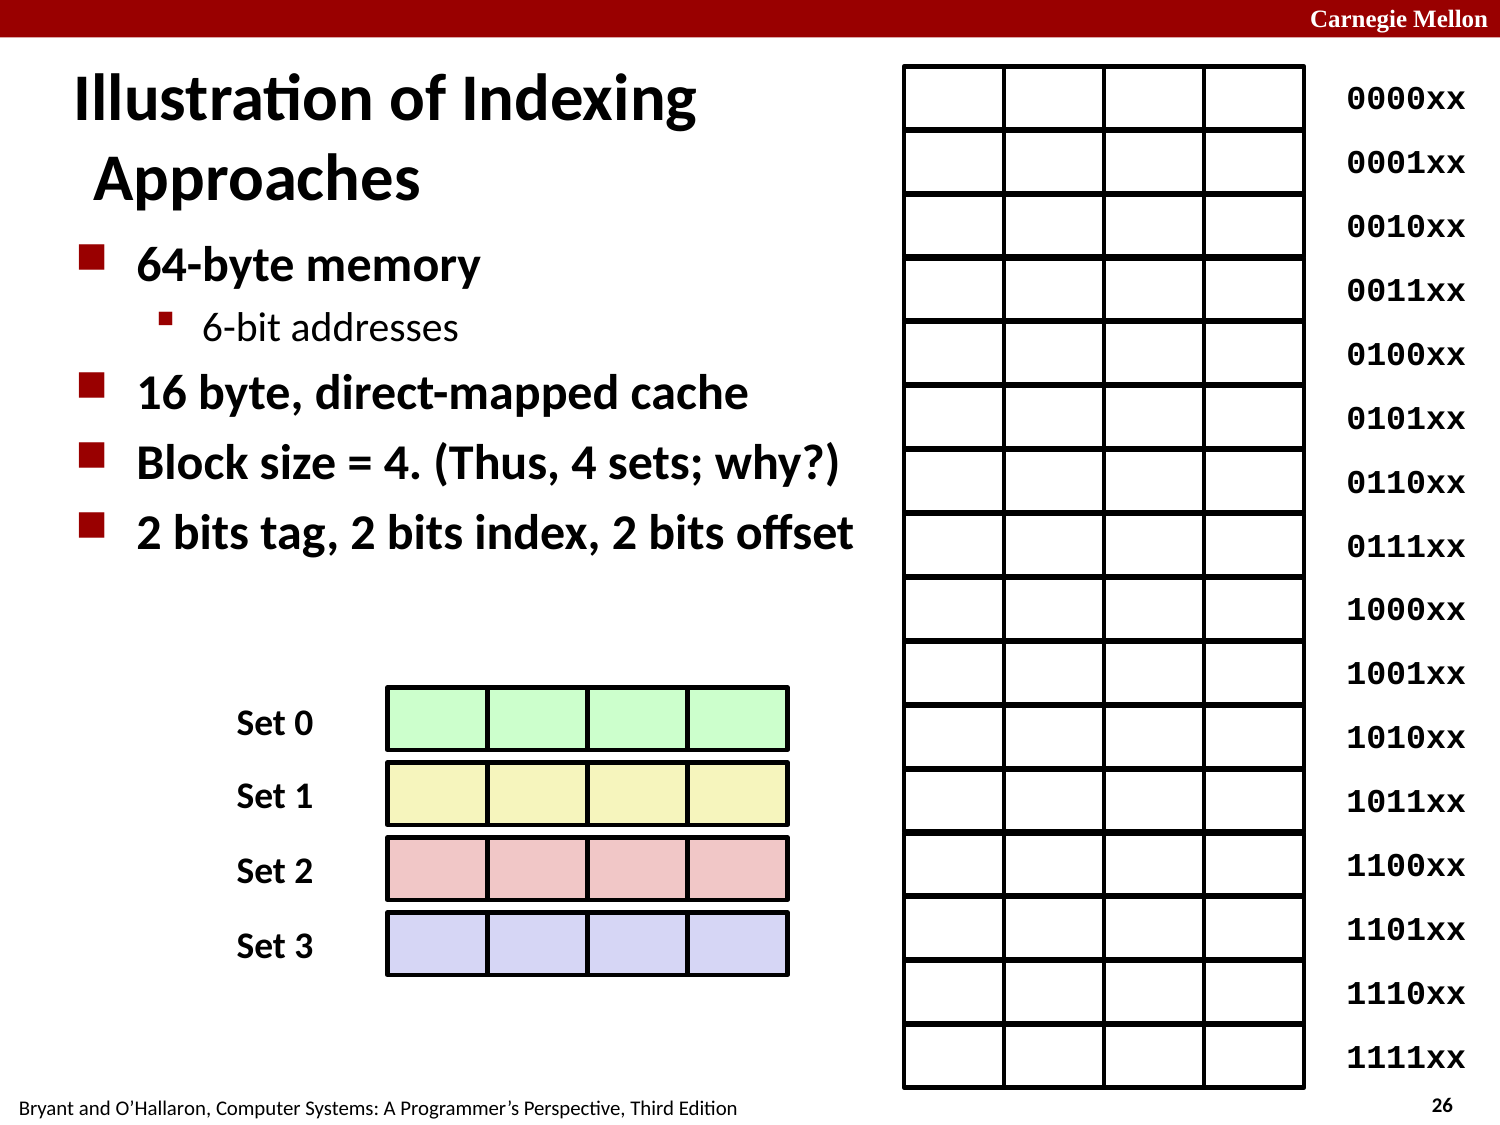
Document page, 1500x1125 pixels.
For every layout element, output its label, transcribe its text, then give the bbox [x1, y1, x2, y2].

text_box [903, 392, 1305, 449]
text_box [903, 903, 1305, 960]
text_box 0110xx [1324, 448, 1488, 511]
text_box 1110xx [1324, 959, 1488, 1023]
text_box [903, 1031, 1305, 1088]
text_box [387, 762, 788, 826]
text_box 1001xx [1324, 640, 1488, 703]
text_box 1111xx [1324, 1023, 1488, 1086]
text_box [903, 520, 1305, 577]
list 64-byte memory 6-bit addresses 16 byte, direct-mapped cache Block size = 4. (Thus, 4 sets; why?) 2 bits tag, 2 bits index, 2 bits offset [64, 223, 898, 401]
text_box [903, 584, 1305, 641]
text_box Set 0 [199, 688, 350, 752]
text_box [903, 456, 1305, 513]
text_box 0001xx [1324, 129, 1488, 192]
text_box 0100xx [1324, 320, 1488, 384]
text_box Set 1 [199, 762, 350, 825]
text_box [387, 912, 788, 976]
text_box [903, 774, 1305, 833]
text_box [903, 136, 1305, 194]
text_box 1101xx [1324, 895, 1488, 959]
text_box Set 2 [199, 837, 350, 900]
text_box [903, 200, 1305, 258]
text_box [903, 967, 1305, 1024]
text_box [903, 711, 1305, 769]
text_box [903, 264, 1305, 321]
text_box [903, 328, 1305, 385]
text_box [903, 66, 1305, 130]
text_box 1100xx [1324, 831, 1488, 895]
text_box 0010xx [1324, 192, 1488, 256]
text_box 0011xx [1324, 256, 1488, 320]
text_box Set 3 [199, 912, 350, 975]
text_box 1000xx [1324, 576, 1488, 639]
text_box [903, 647, 1305, 705]
text_box 0111xx [1324, 512, 1488, 575]
text_box 0000xx [1324, 65, 1488, 128]
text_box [387, 837, 788, 901]
text_box 1011xx [1324, 768, 1488, 831]
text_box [903, 839, 1305, 896]
text_box 0101xx [1324, 384, 1488, 448]
text_box 1010xx [1324, 704, 1488, 767]
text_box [387, 687, 788, 751]
title Illustration of Indexing Approaches [58, 71, 876, 197]
